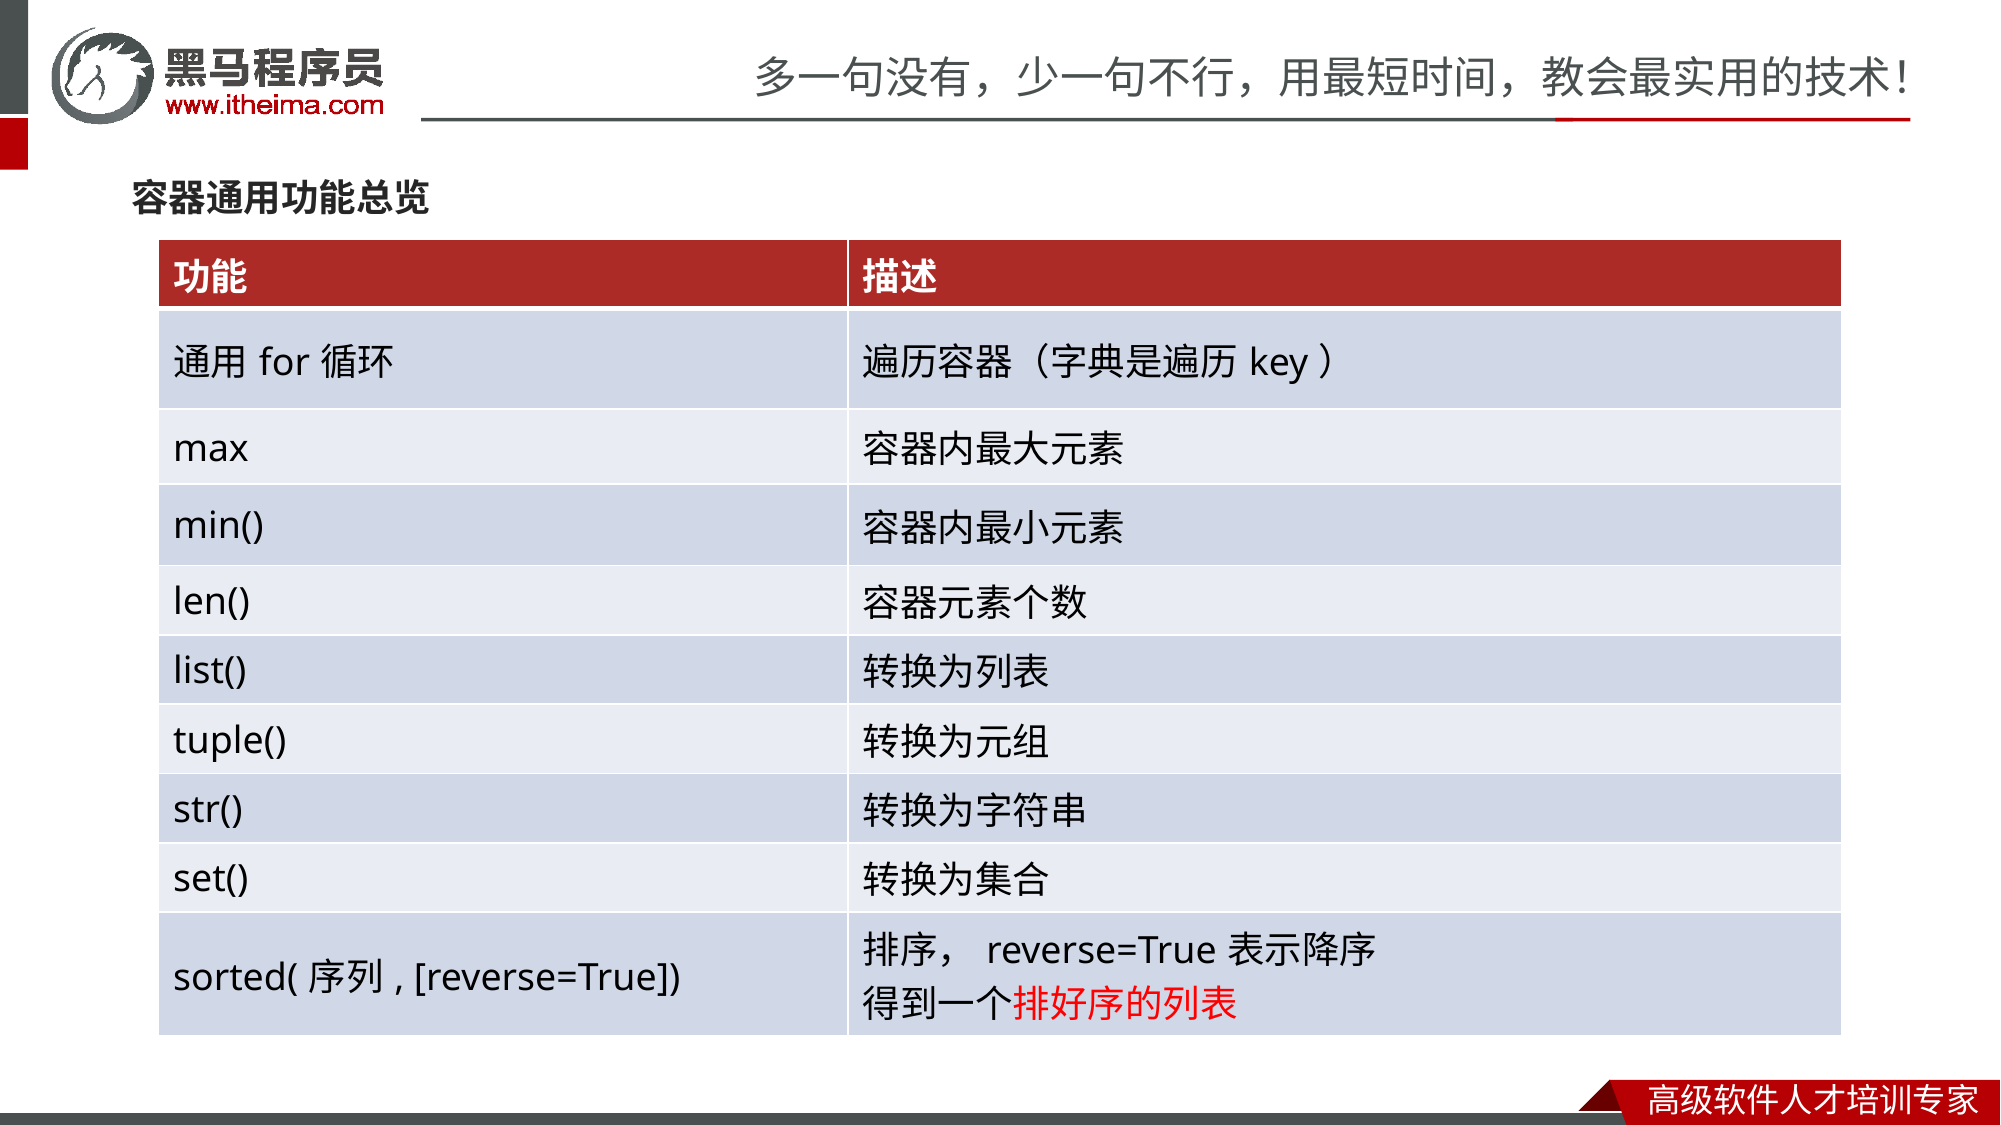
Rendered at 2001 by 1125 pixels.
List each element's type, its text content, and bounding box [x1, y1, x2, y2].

table_cell tuple() [159, 705, 847, 773]
table_cell list() [159, 636, 847, 703]
table_cell 遍历容器（字典是遍历key） [849, 311, 1841, 408]
list 容器通用功能总览 [116, 154, 1872, 239]
table_cell str() [159, 774, 847, 842]
table_header 描述 [849, 240, 1841, 306]
table_cell 排序，reverse=True表示降序 得到一个排好序的列表 [849, 913, 1841, 1035]
table_cell 容器内最大元素 [849, 410, 1841, 483]
table_cell set() [159, 844, 847, 911]
table_cell 转换为元组 [849, 705, 1841, 773]
table_cell min() [159, 485, 847, 565]
table_cell 容器元素个数 [849, 566, 1841, 634]
table_cell 转换为字符串 [849, 774, 1841, 842]
table_cell max [159, 410, 847, 483]
table_header 功能 [159, 240, 847, 306]
table_cell 通用for循环 [159, 311, 847, 408]
table_cell 转换为列表 [849, 636, 1841, 703]
table_cell 容器内最小元素 [849, 485, 1841, 565]
table_cell len() [159, 566, 847, 634]
table_cell sorted(序列, [reverse=True]) [159, 913, 847, 1035]
picture [50, 26, 384, 125]
table_cell 转换为集合 [849, 844, 1841, 911]
